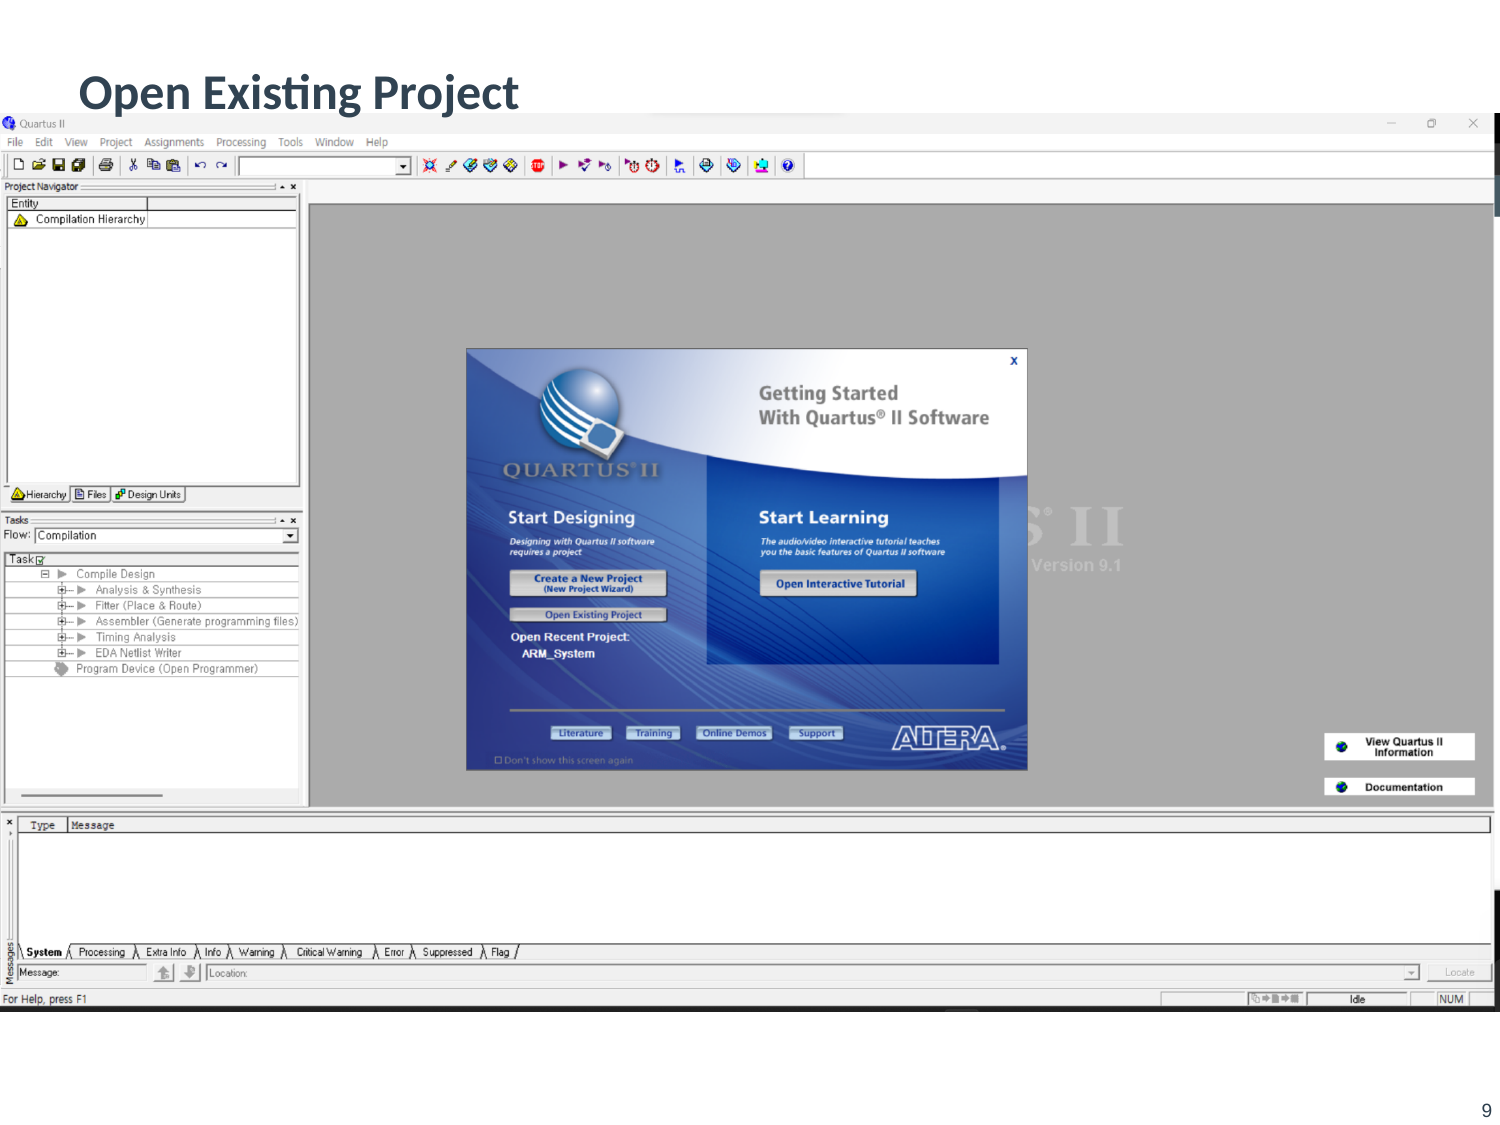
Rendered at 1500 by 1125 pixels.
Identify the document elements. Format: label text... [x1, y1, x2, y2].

title Open Existing Project [70, 46, 1366, 113]
slide_number 9 [1460, 1090, 1500, 1125]
picture [0, 113, 1500, 1012]
